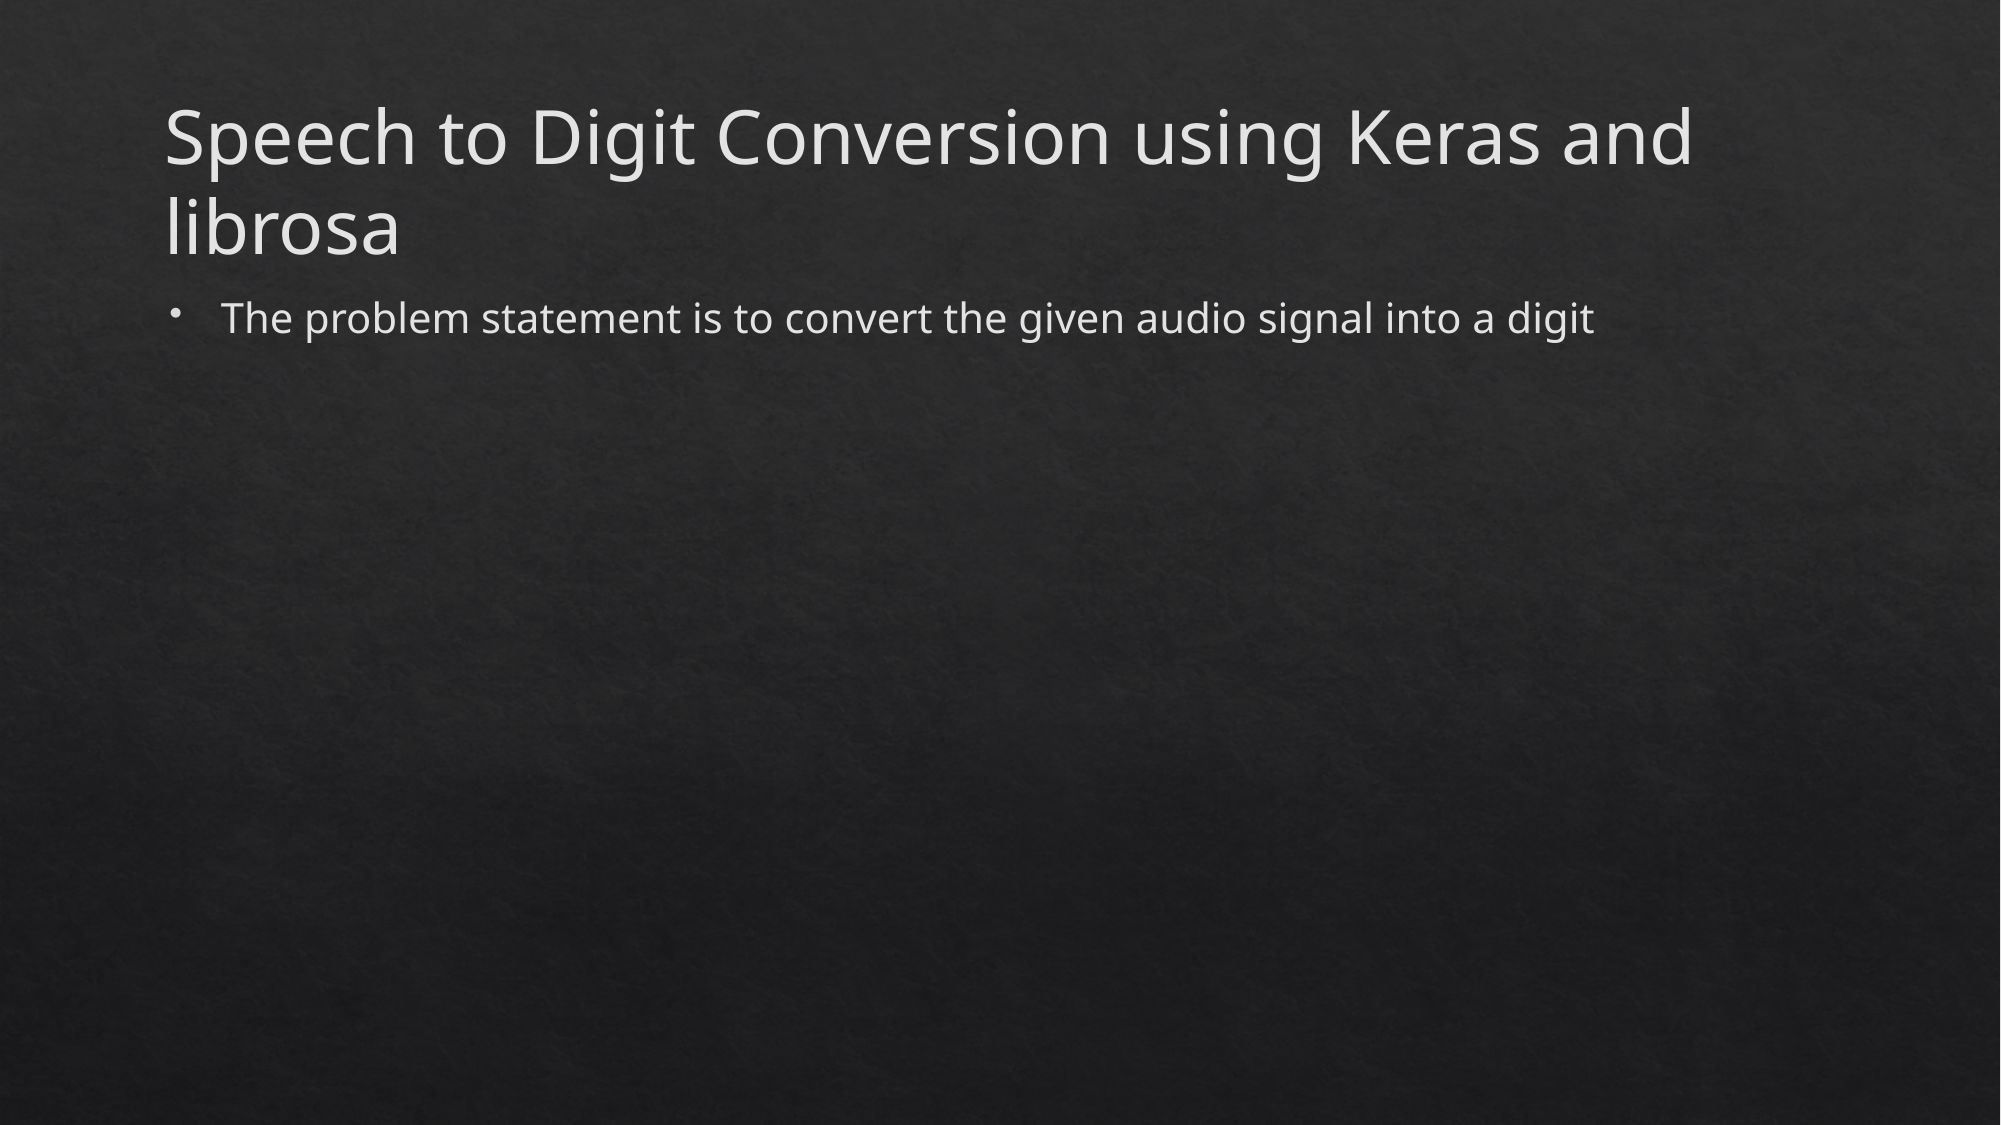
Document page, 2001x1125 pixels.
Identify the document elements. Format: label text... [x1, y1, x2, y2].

text_box The problem statement is to convert the given audio signal into a digit [149, 284, 1849, 950]
text_box Speech to Digit Conversion using Keras and librosa [149, 99, 1849, 259]
picture [0, 0, 2001, 1125]
